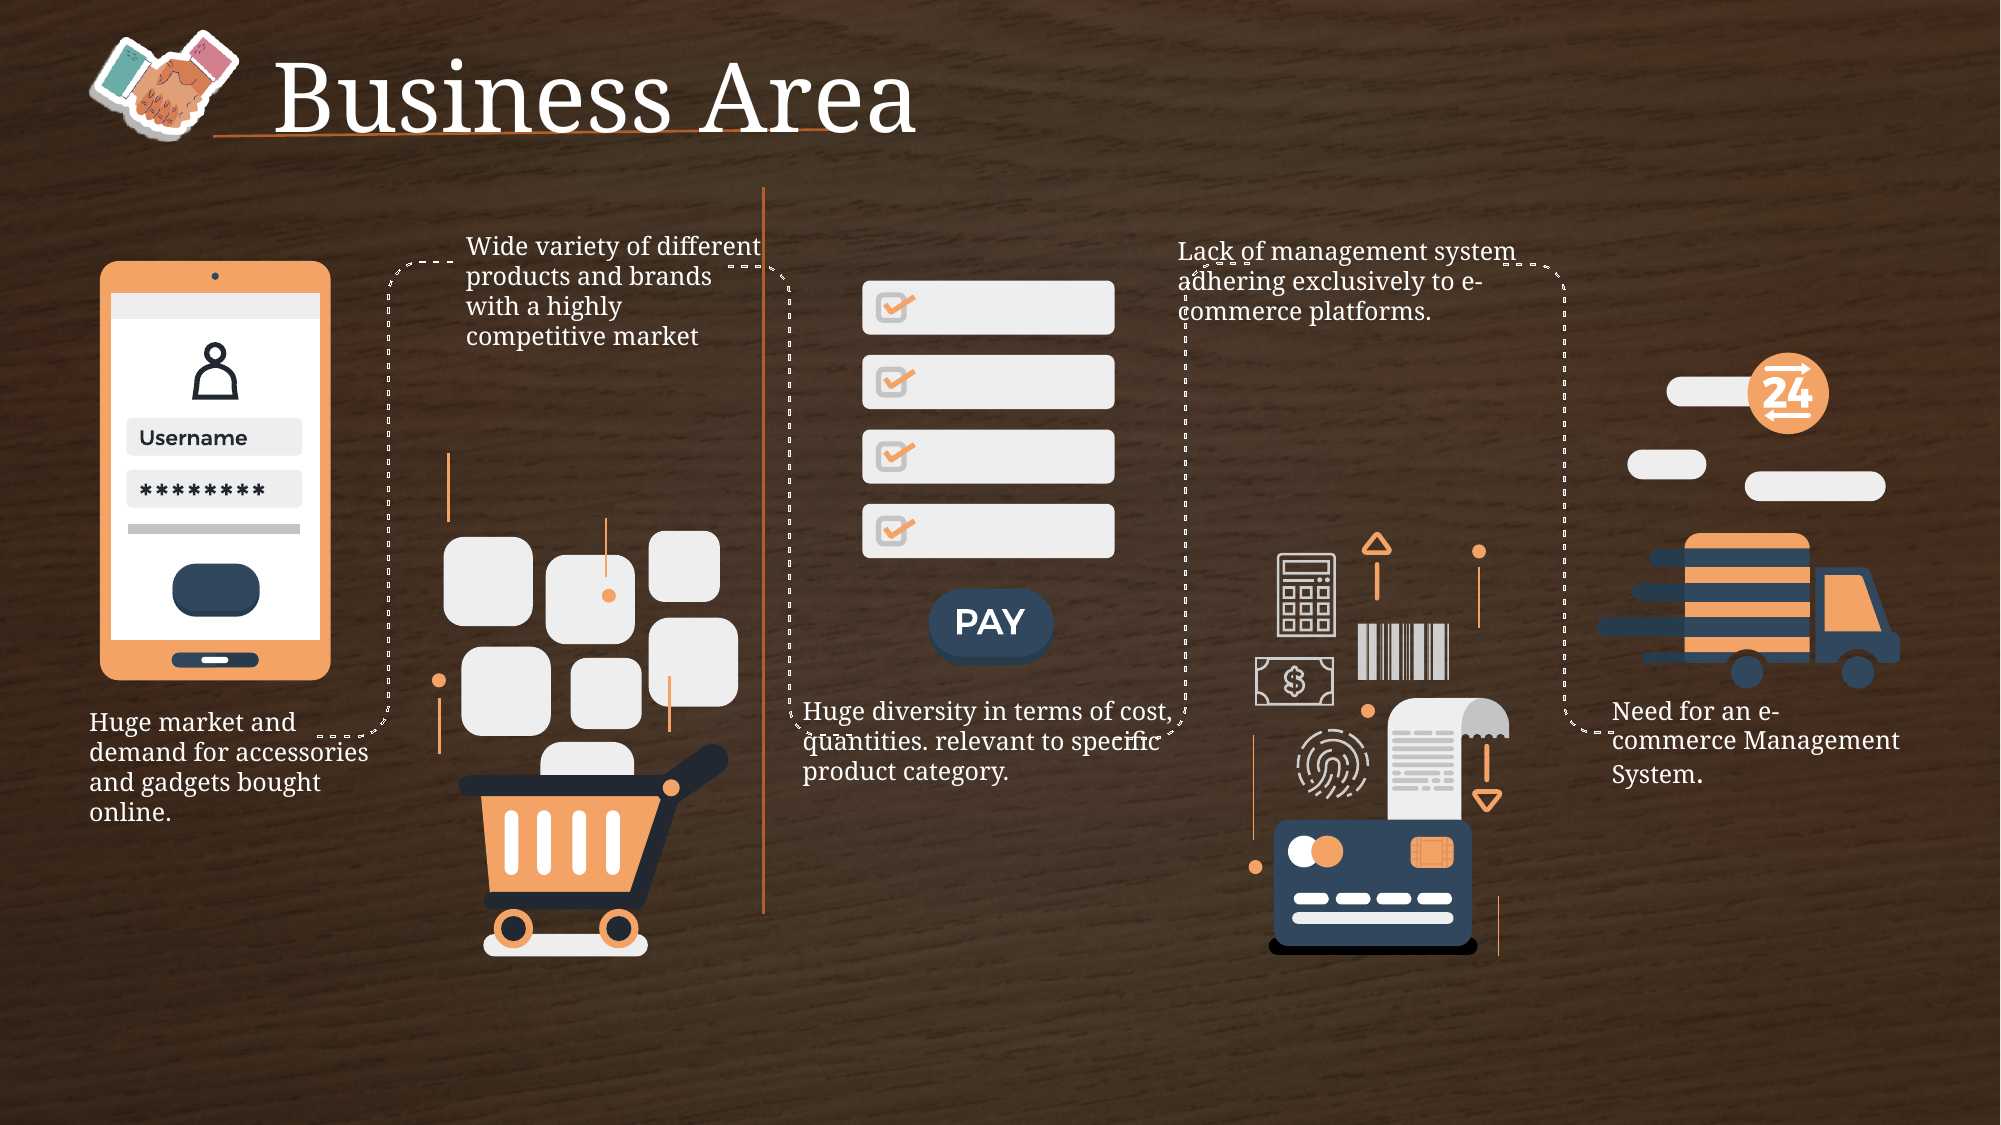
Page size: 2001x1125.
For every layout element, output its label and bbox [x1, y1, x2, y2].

picture [87, 28, 241, 143]
text_box [431, 452, 739, 957]
text_box [862, 280, 1115, 666]
text_box [0, 0, 2000, 1125]
text_box [1248, 531, 1510, 957]
text_box [1596, 352, 1901, 689]
text_box [241, 128, 857, 137]
